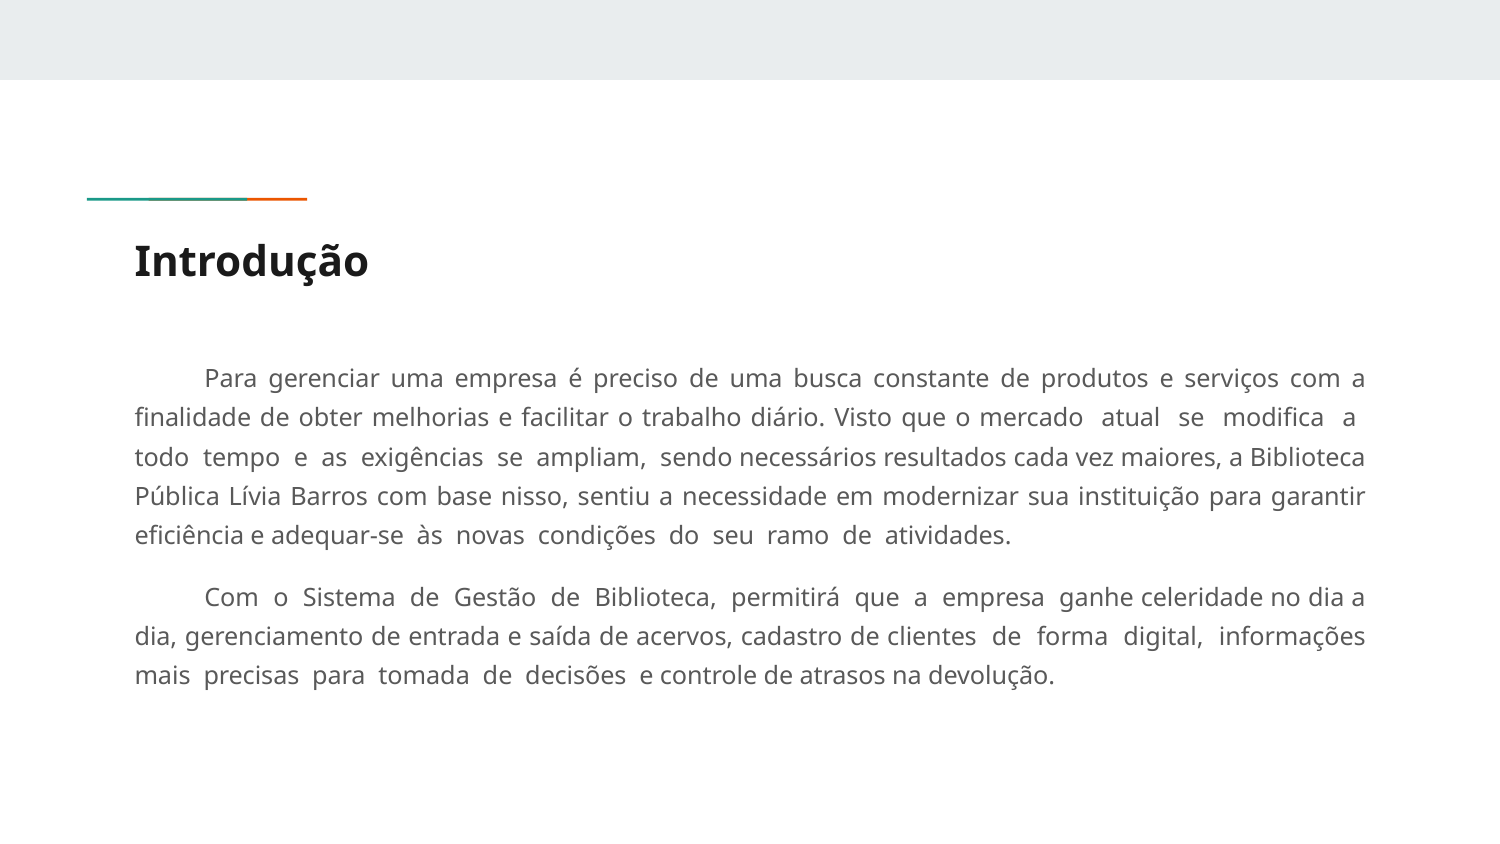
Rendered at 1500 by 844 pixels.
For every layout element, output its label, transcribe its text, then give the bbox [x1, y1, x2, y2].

list Para gerenciar uma empresa é preciso de uma busca constante de produtos e serviços com a finalidade de obter melhorias e facilitar o trabalho diário. Visto que o mercado atual se modifica a todo tempo e as exigências se ampliam, sendo necessários resultados cada vez maiores, a Biblioteca Pública Lívia Barros com base nisso, sentiu a necessidade em modernizar sua instituição para garantir eficiência e adequar-se às novas condições do seu ramo de atividades. Com o Sistema de Gestão de Biblioteca, permitirá que a empresa ganhe celeridade no dia a dia, gerenciamento de entrada e saída de acervos, cadastro de clientes de forma digital, informações mais precisas para tomada de decisões e controle de atrasos na devolução. [119, 341, 1381, 712]
title Introdução [119, 216, 1381, 305]
